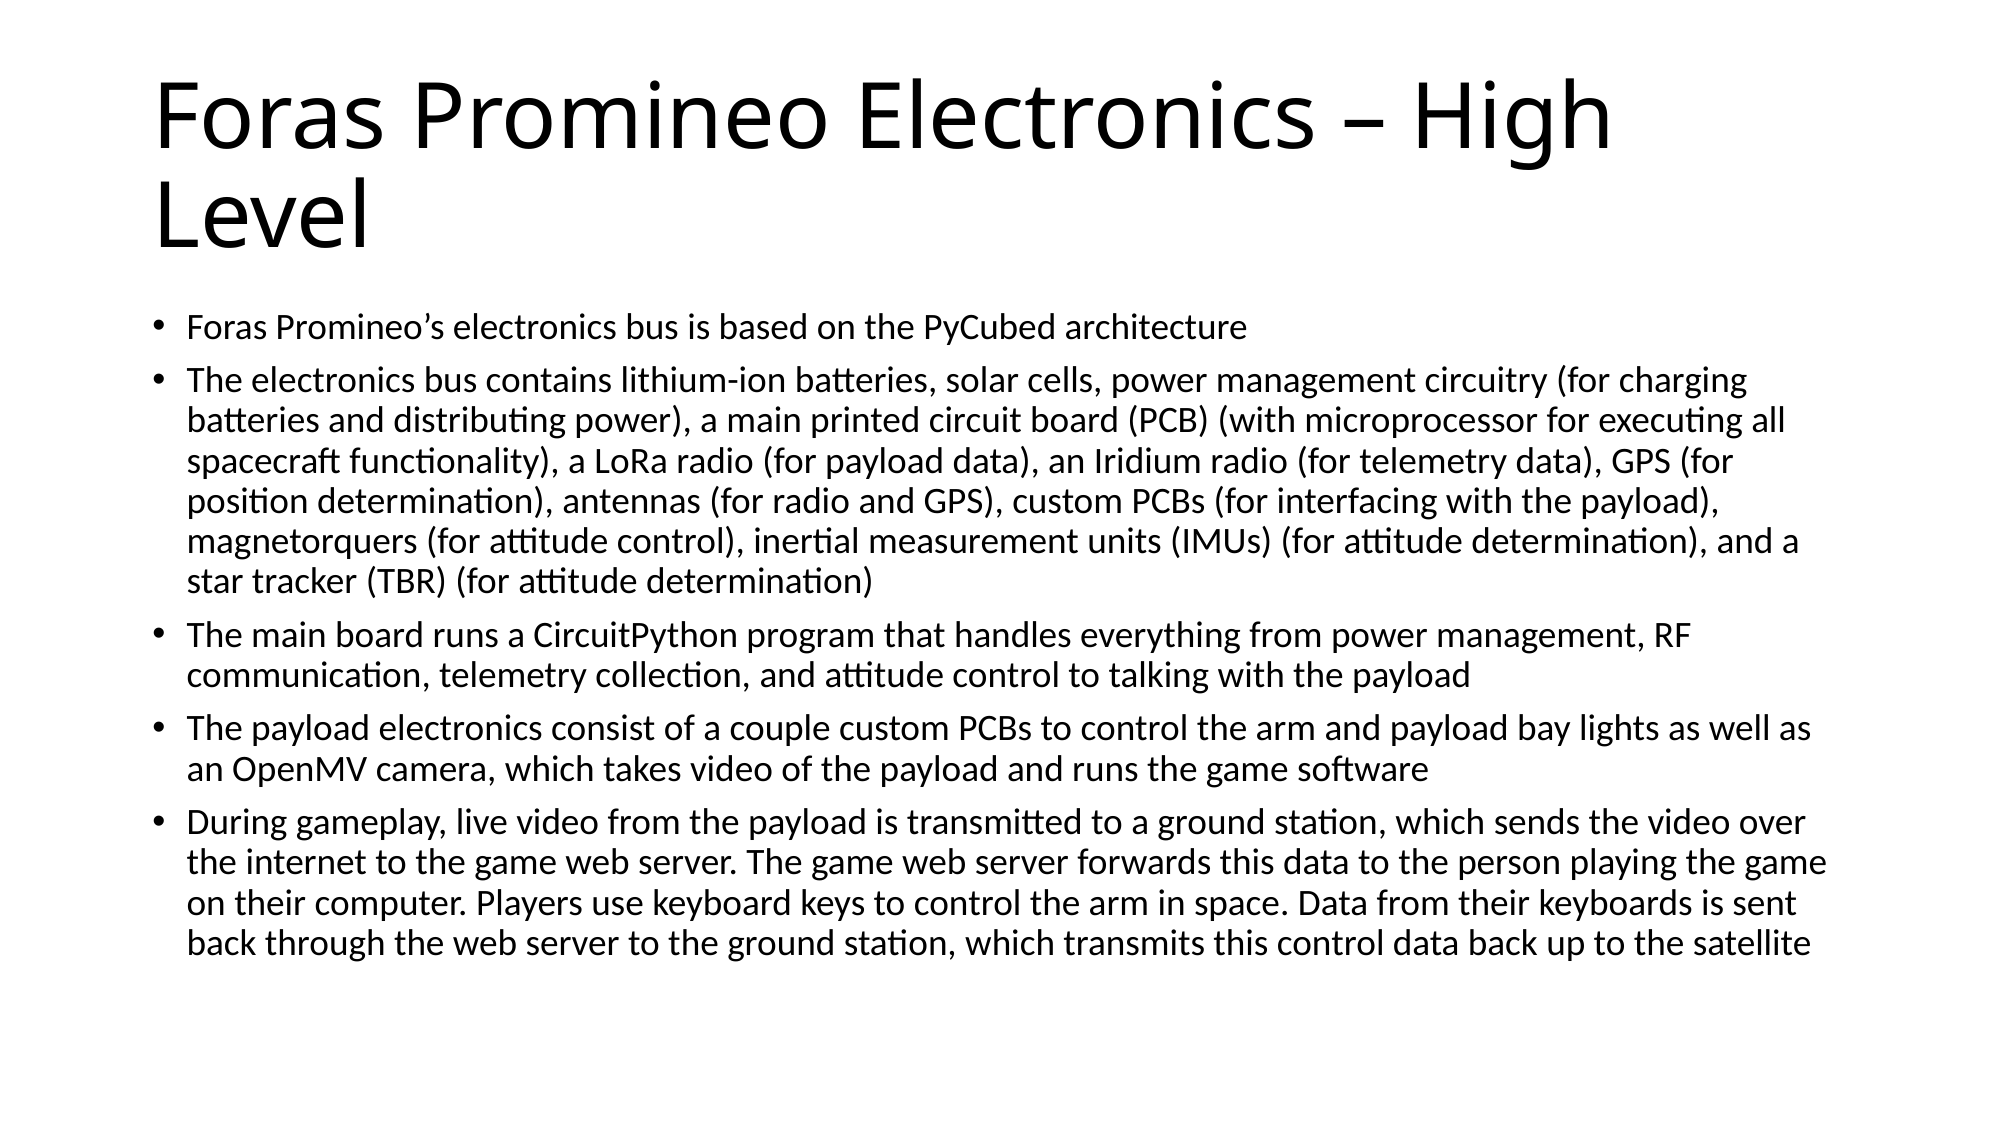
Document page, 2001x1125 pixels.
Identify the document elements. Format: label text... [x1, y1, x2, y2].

list Foras Promineo’s electronics bus is based on the PyCubed architecture The electronics bus contains lithium-ion batteries, solar cells, power management circuitry (for charging batteries and distributing power), a main printed circuit board (PCB) (with microprocessor for executing all spacecraft functionality), a LoRa radio (for payload data), an Iridium radio (for telemetry data), GPS (for position determination), antennas (for radio and GPS), custom PCBs (for interfacing with the payload), magnetorquers (for attitude control), inertial measurement units (IMUs) (for attitude determination), and a star tracker (TBR) (for attitude determination) The main board runs a CircuitPython program that handles everything from power management, RF communication, telemetry collection, and attitude control to talking with the payload The payload electronics consist of a couple custom PCBs to control the arm and payload bay lights as well as an OpenMV camera, which takes video of the payload and runs the game software During gameplay, live video from the payload is transmitted to a ground station, which sends the video over the internet to the game web server. The game web server forwards this data to the person playing the game on their computer. Players use keyboard keys to control the arm in space. Data from their keyboards is sent back through the web server to the ground station, which transmits this control data back up to the satellite [137, 299, 1863, 1014]
title Foras Promineo Electronics – High Level [137, 59, 1863, 278]
